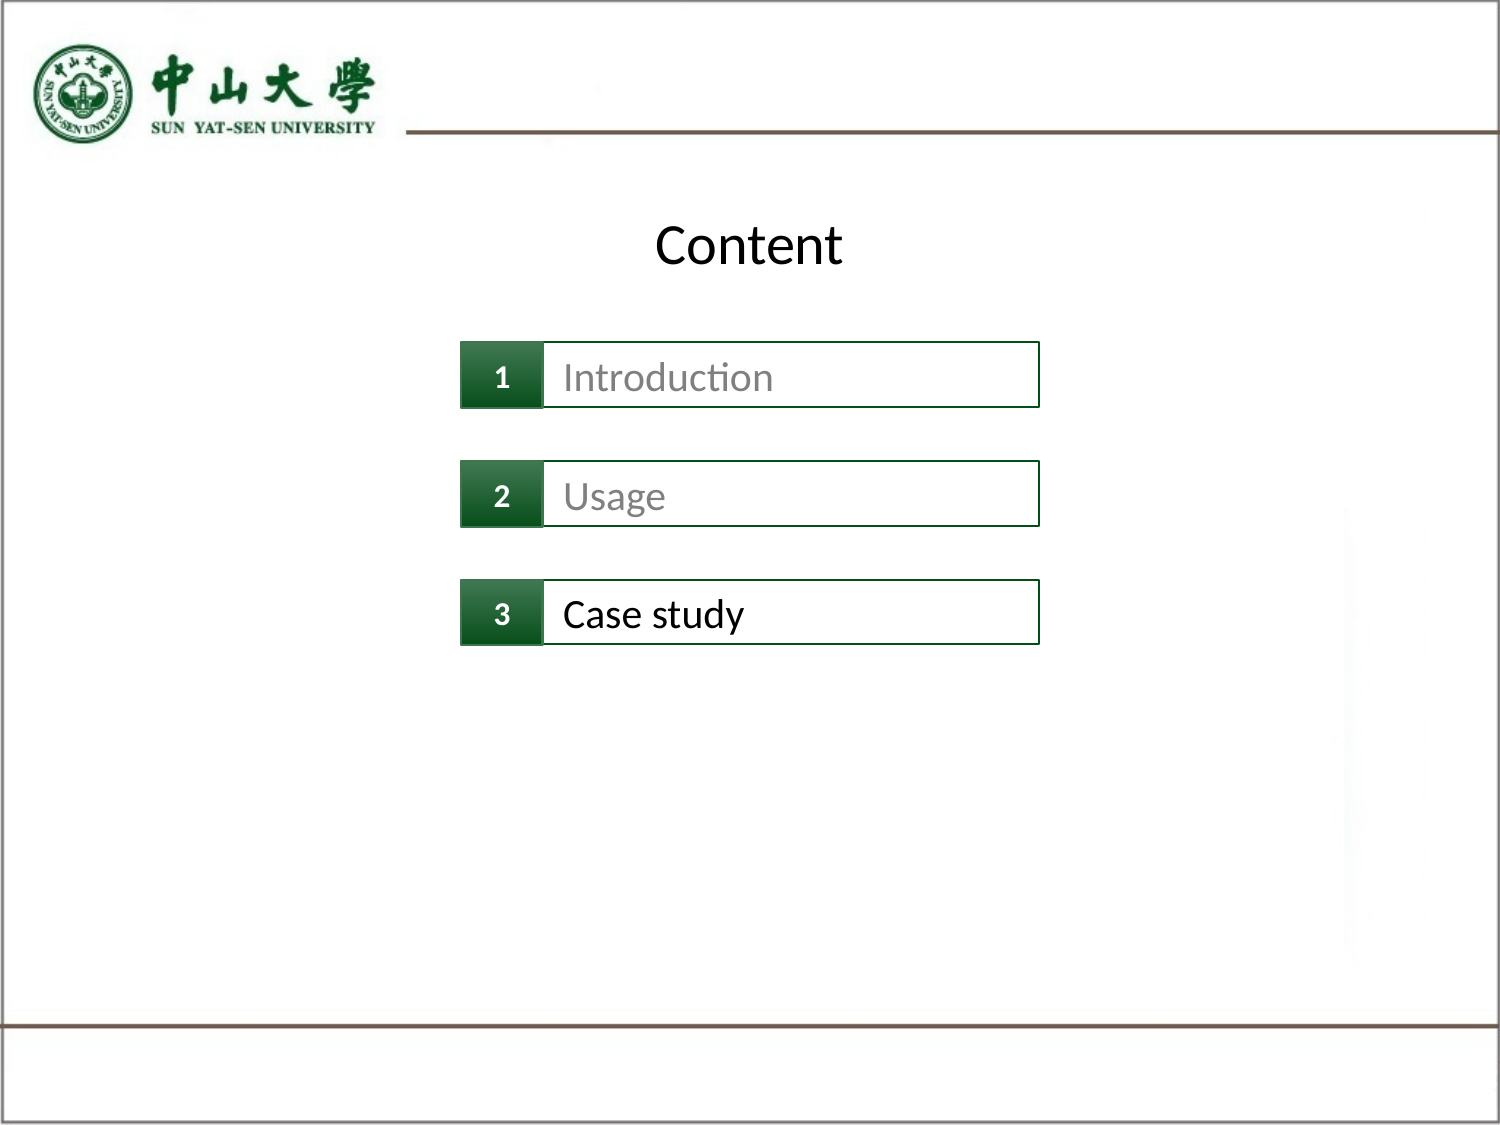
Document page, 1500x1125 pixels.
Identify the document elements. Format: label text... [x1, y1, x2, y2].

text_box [461, 342, 1039, 409]
picture [0, 0, 1500, 1125]
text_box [461, 579, 1039, 646]
text_box Content [461, 198, 1039, 284]
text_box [461, 460, 1039, 527]
